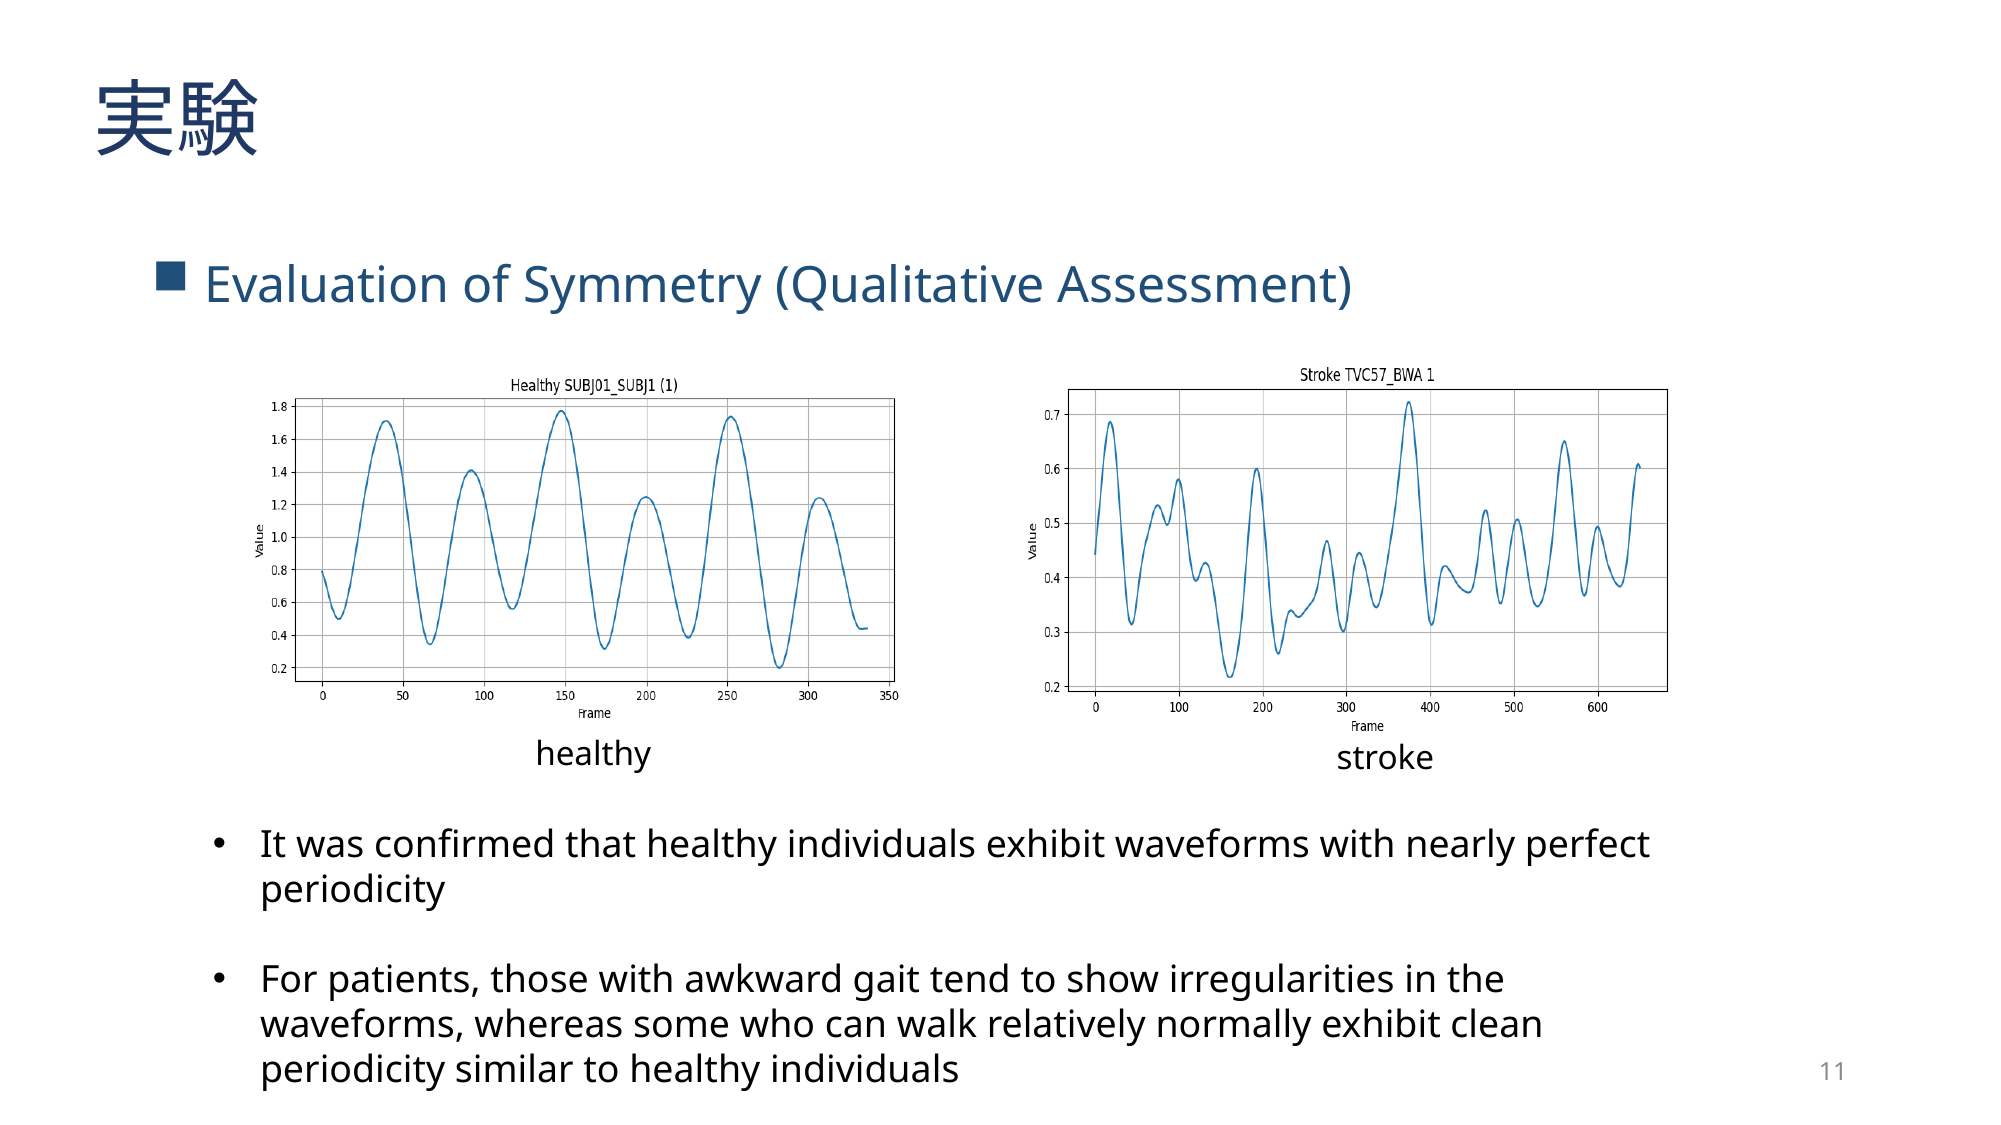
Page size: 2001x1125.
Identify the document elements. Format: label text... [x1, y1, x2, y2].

slide_number 11 [1412, 1042, 1863, 1103]
text_box It was confirmed that healthy individuals exhibit waveforms with nearly perfect periodicity For patients, those with awkward gait tend to show irregularities in the waveforms, whereas some who can walk relatively normally exhibit clean periodicity similar to healthy individuals [198, 812, 1698, 1098]
text_box 実験 [78, 69, 1804, 177]
text_box Evaluation of Symmetry (Qualitative Assessment) [137, 251, 1863, 327]
picture [198, 341, 1744, 734]
text_box healthy [411, 729, 775, 790]
text_box stroke [1203, 734, 1567, 794]
